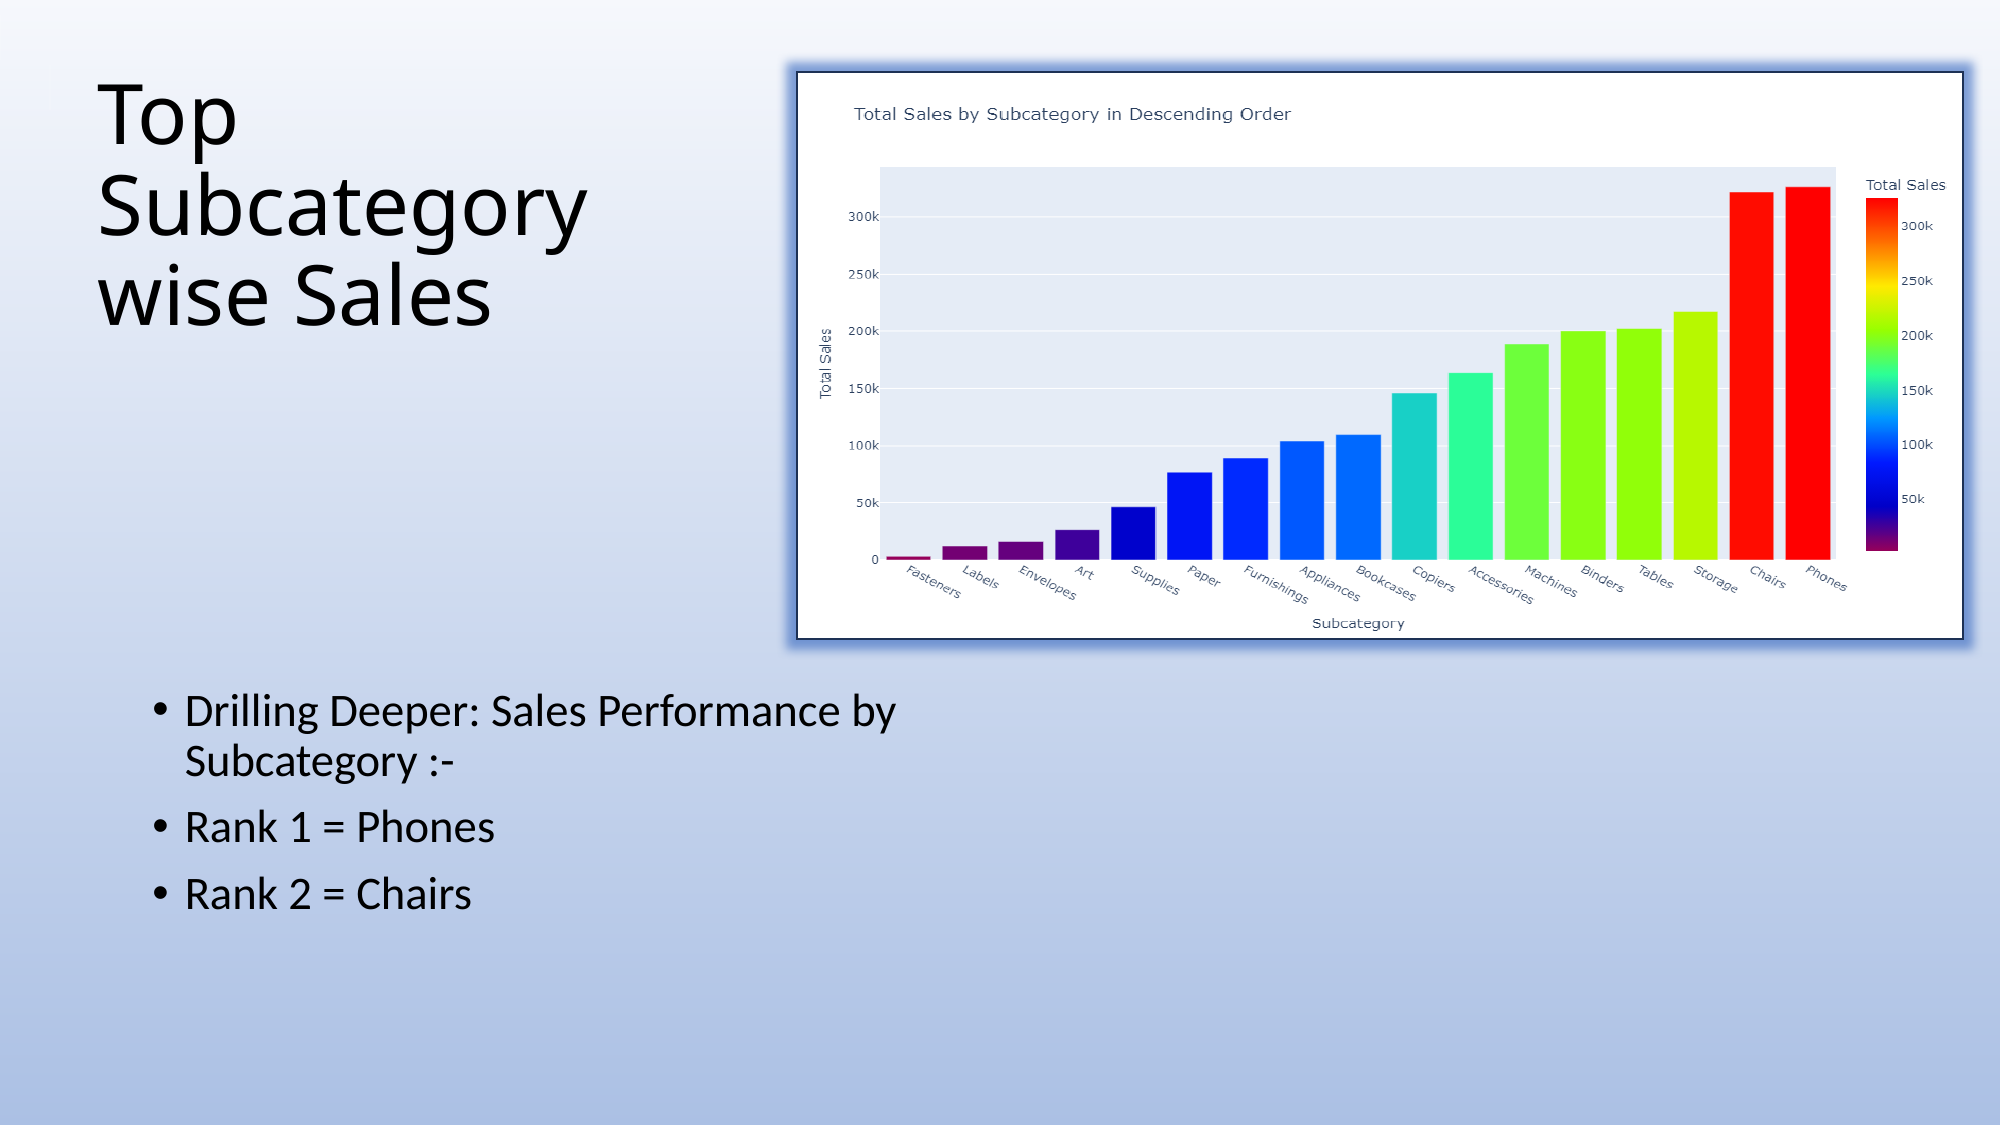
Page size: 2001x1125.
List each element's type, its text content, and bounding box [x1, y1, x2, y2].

title Top Subcategory wise Sales [82, 64, 720, 352]
list Drilling Deeper: Sales Performance by Subcategory :- Rank 1 = Phones Rank 2 = Chairs [137, 678, 1082, 930]
text_box [796, 71, 1964, 640]
